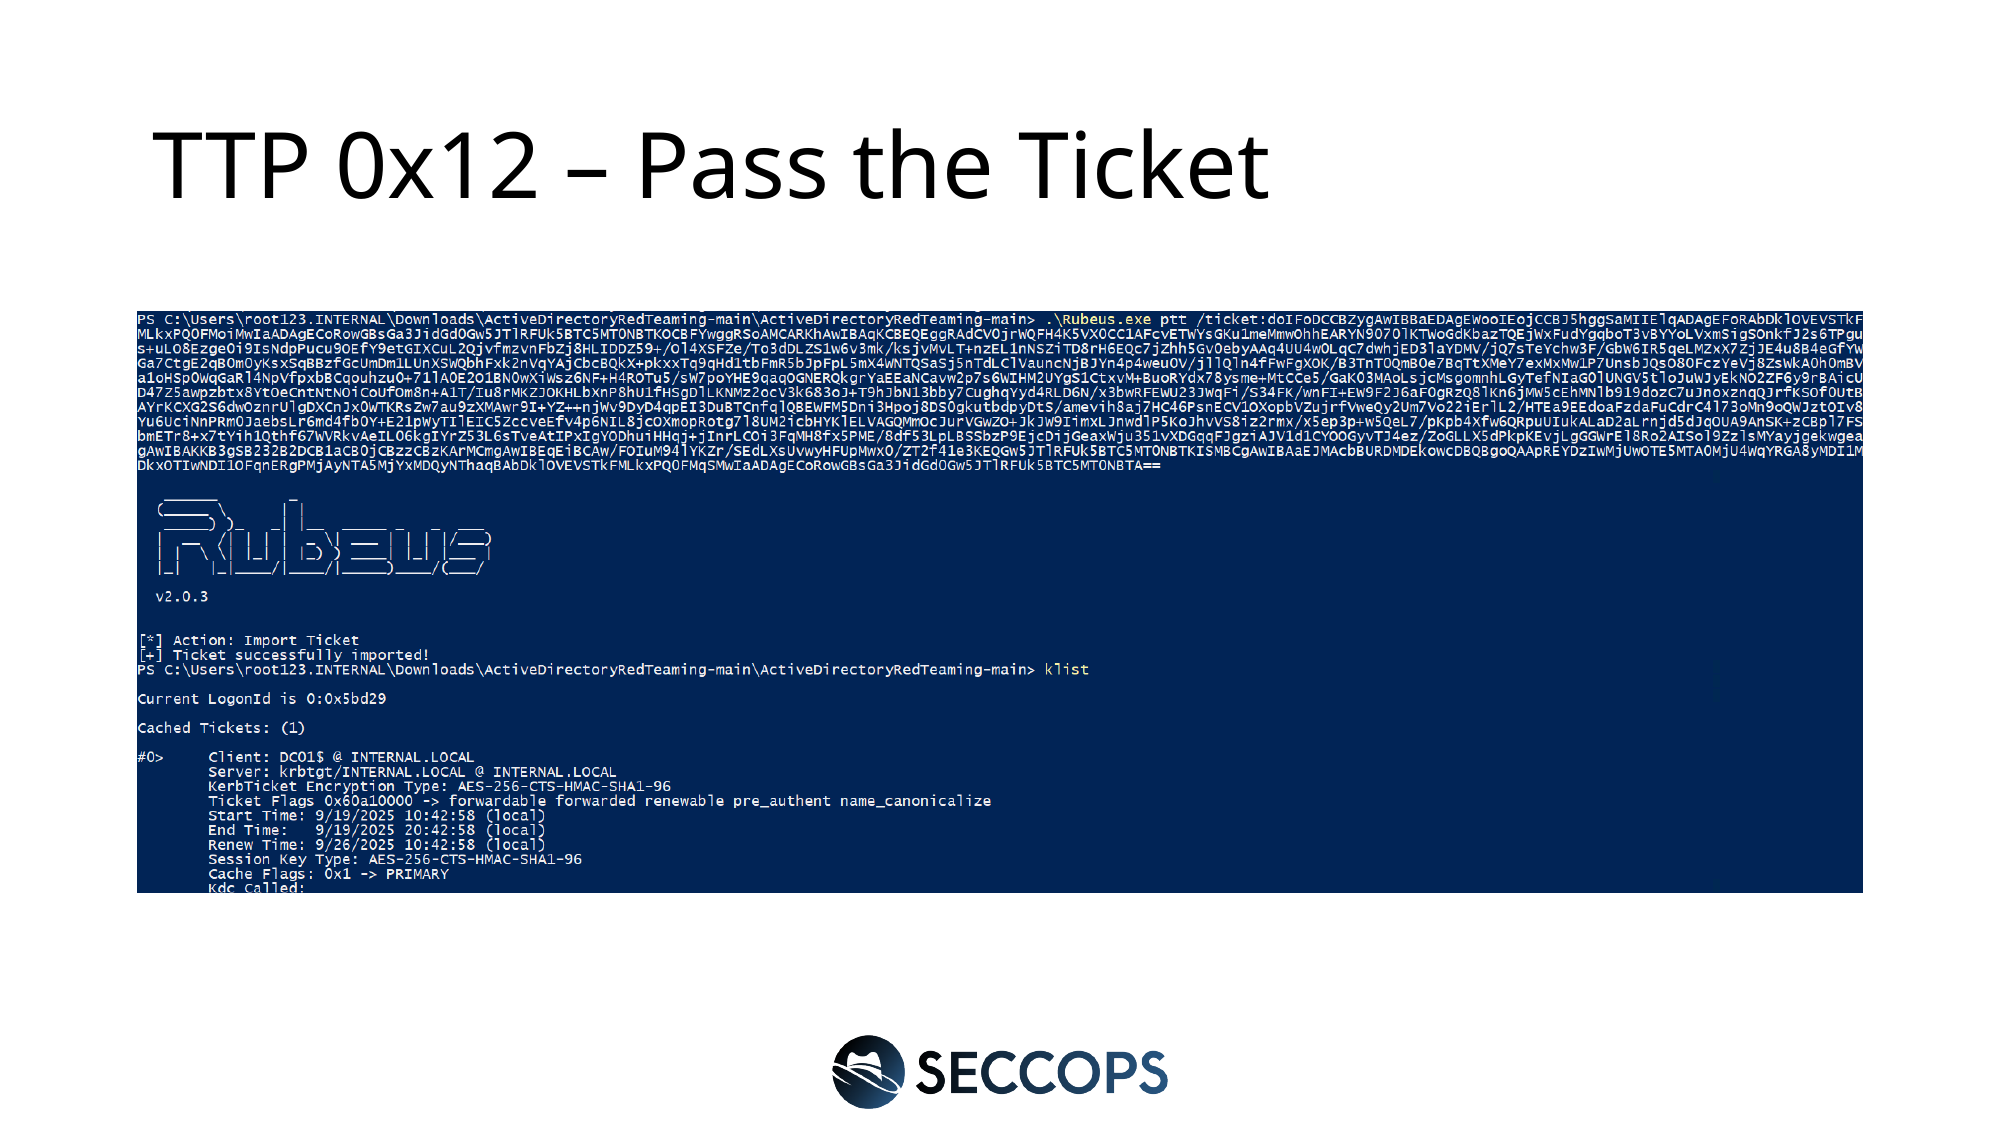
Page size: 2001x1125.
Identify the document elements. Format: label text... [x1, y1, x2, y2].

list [136, 311, 1863, 893]
picture [832, 1035, 1168, 1109]
title TTP 0x12 – Pass the Ticket [137, 59, 1863, 278]
